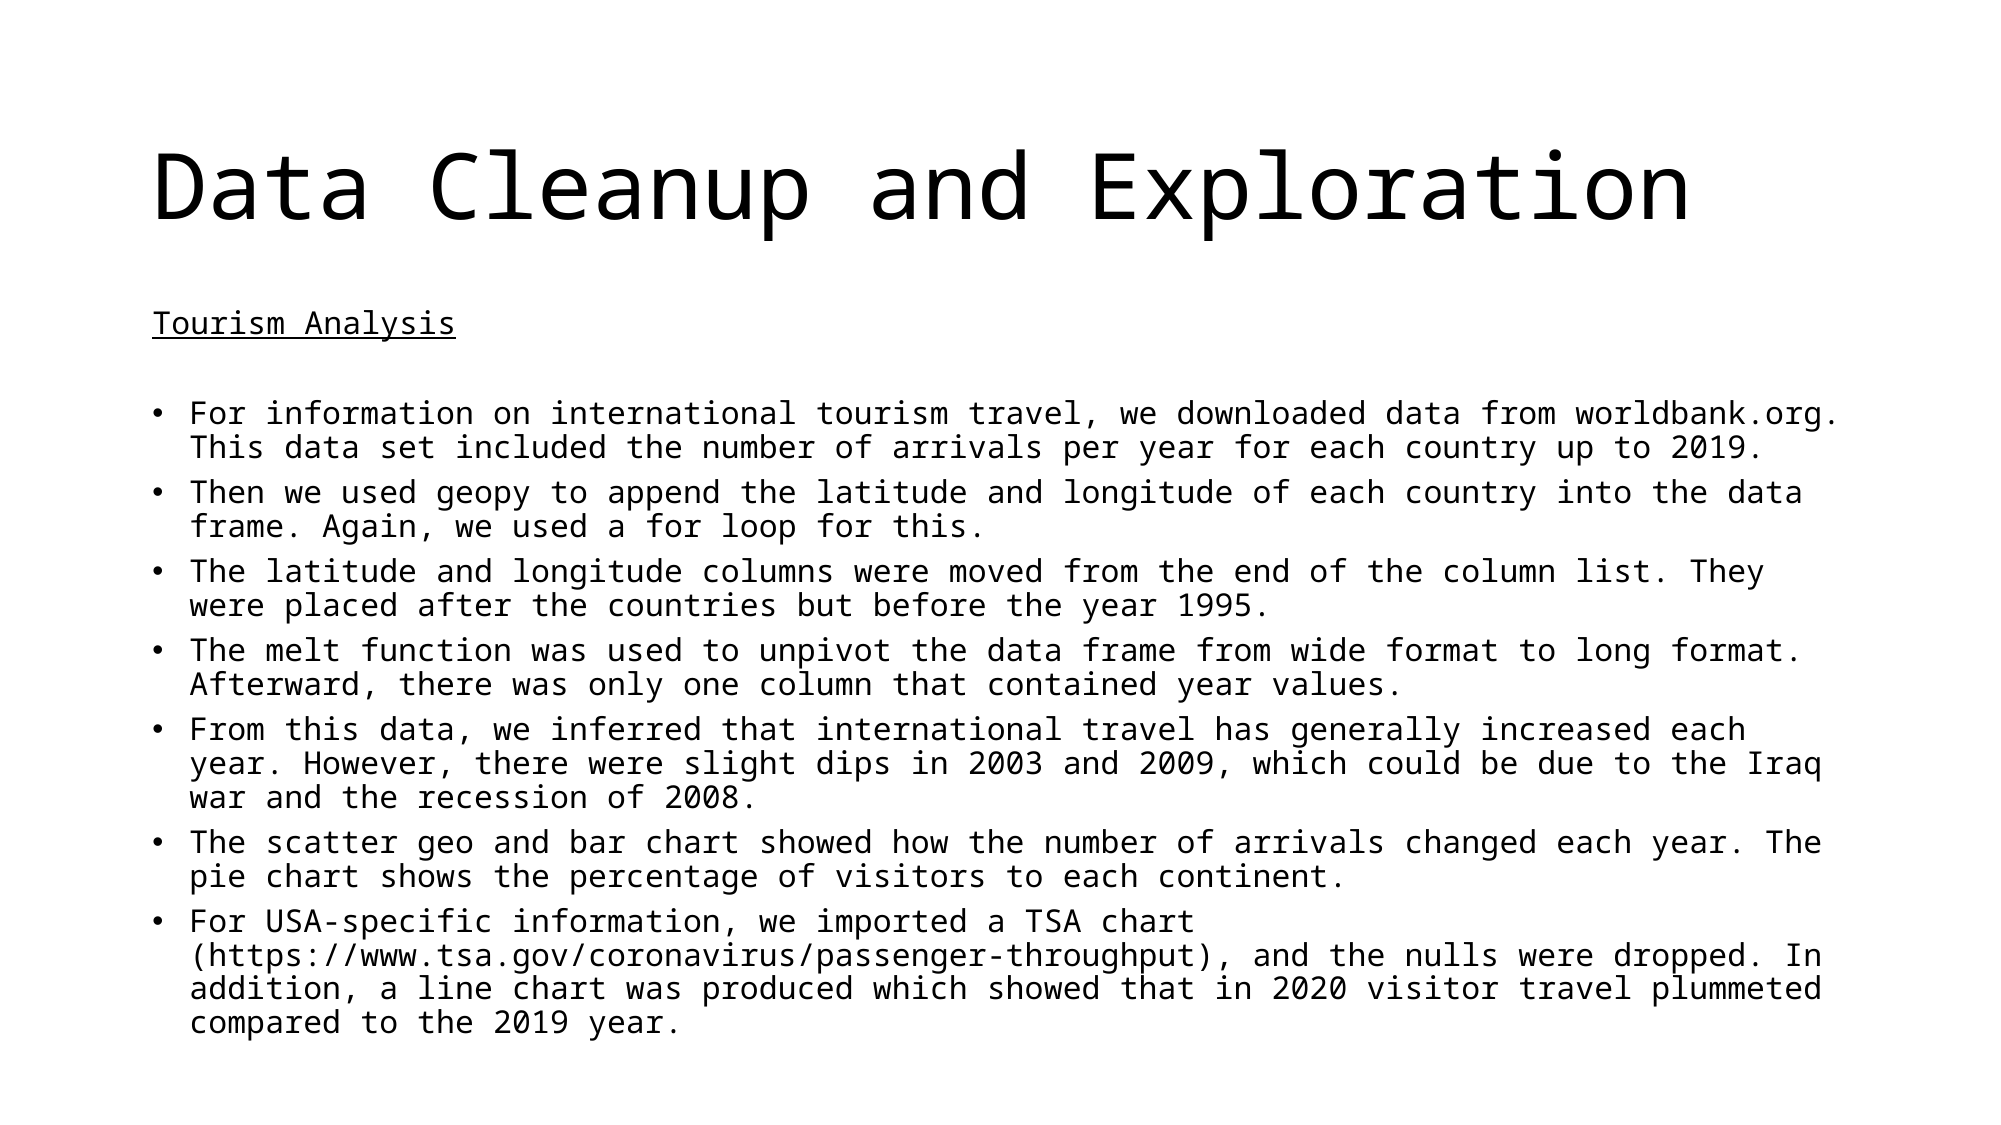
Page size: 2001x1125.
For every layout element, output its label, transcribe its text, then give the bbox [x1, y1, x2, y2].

title Data Cleanup and Exploration [137, 80, 1863, 299]
list Tourism Analysis For information on international tourism travel, we downloaded data from worldbank.org. This data set included the number of arrivals per year for each country up to 2019. Then we used geopy to append the latitude and longitude of each country into the data frame. Again, we used a for loop for this. The latitude and longitude columns were moved from the end of the column list. They were placed after the countries but before the year 1995. The melt function was used to unpivot the data frame from wide format to long format. Afterward, there was only one column that contained year values. From this data, we inferred that international travel has generally increased each year. However, there were slight dips in 2003 and 2009, which could be due to the Iraq war and the recession of 2008. The scatter geo and bar chart showed how the number of arrivals changed each year. The pie chart shows the percentage of visitors to each continent. For USA-specific information, we imported a TSA chart (https://www.tsa.gov/coronavirus/passenger-throughput), and the nulls were dropped. In addition, a line chart was produced which showed that in 2020 visitor travel plummeted compared to the 2019 year. [137, 299, 1863, 1061]
